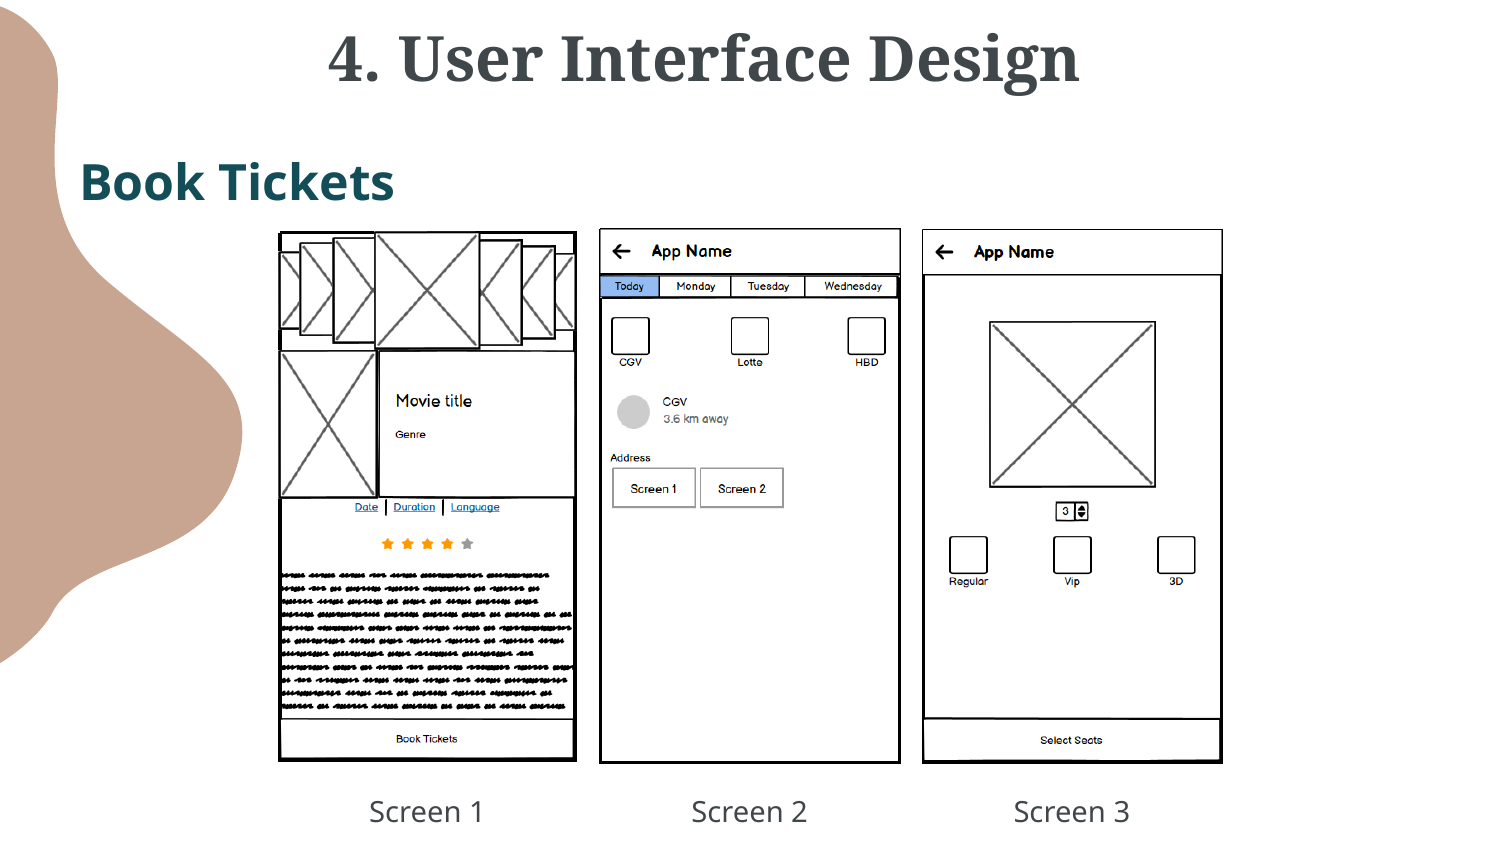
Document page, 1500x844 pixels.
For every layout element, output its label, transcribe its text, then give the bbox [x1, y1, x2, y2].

picture [273, 224, 583, 767]
title 4. User Interface Design [80, 20, 1347, 110]
text_box Screen 1 [277, 778, 578, 843]
text_box Book Tickets [64, 128, 1337, 233]
picture [917, 224, 1227, 767]
text_box Screen 2 [599, 778, 900, 843]
picture [595, 224, 905, 767]
text_box Screen 3 [921, 778, 1223, 843]
